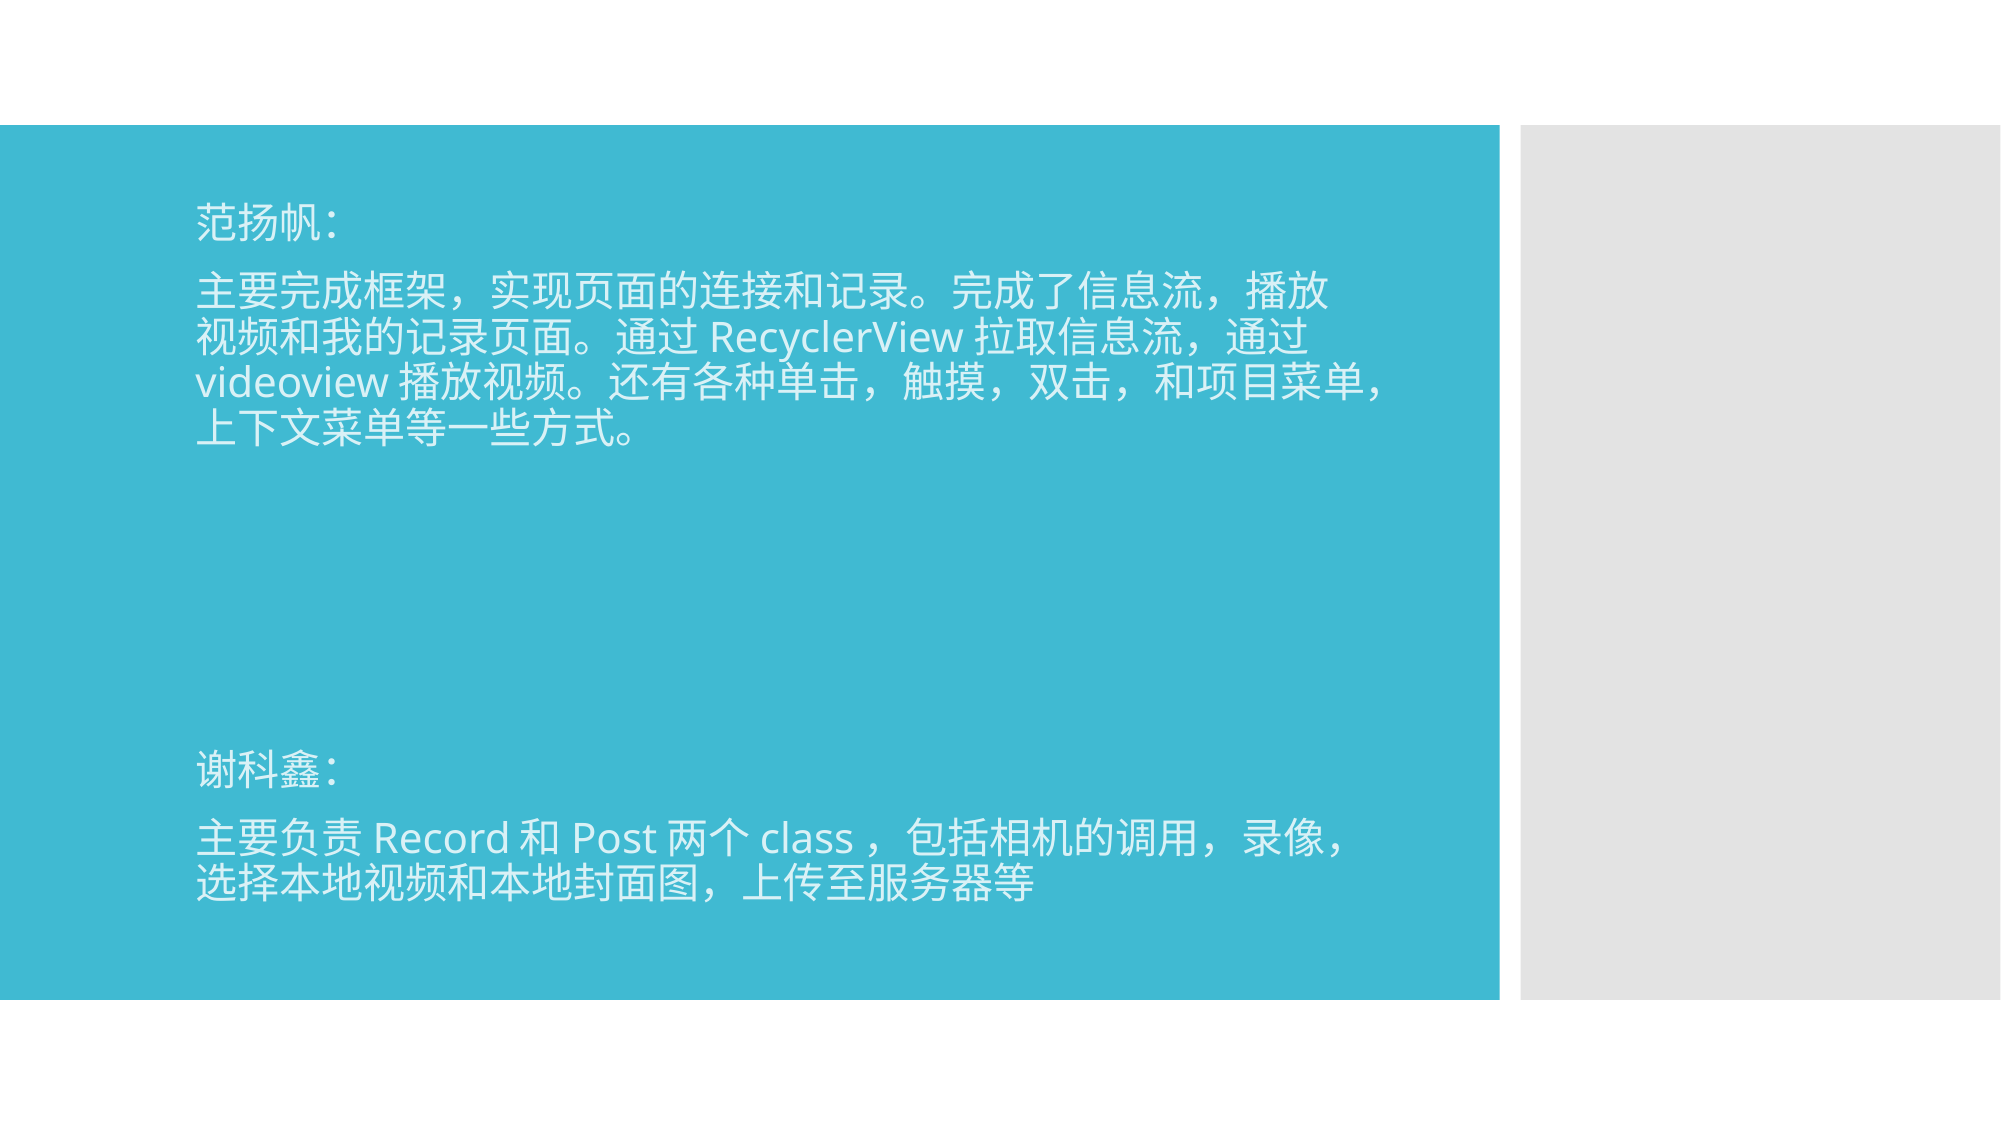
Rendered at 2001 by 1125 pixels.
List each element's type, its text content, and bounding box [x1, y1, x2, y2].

subtitle 范扬帆： 主要完成框架，实现页面的连接和记录。完成了信息流，播放视频和我的记录页面。通过RecyclerView拉取信息流，通过videoview播放视频。还有各种单击，触摸，双击，和项目菜单，上下文菜单等一些方式。 谢科鑫： 主要负责Record和Post两个class，包括相机的调用，录像，选择本地视频和本地封面图，上传至服务器等 [180, 194, 1381, 917]
